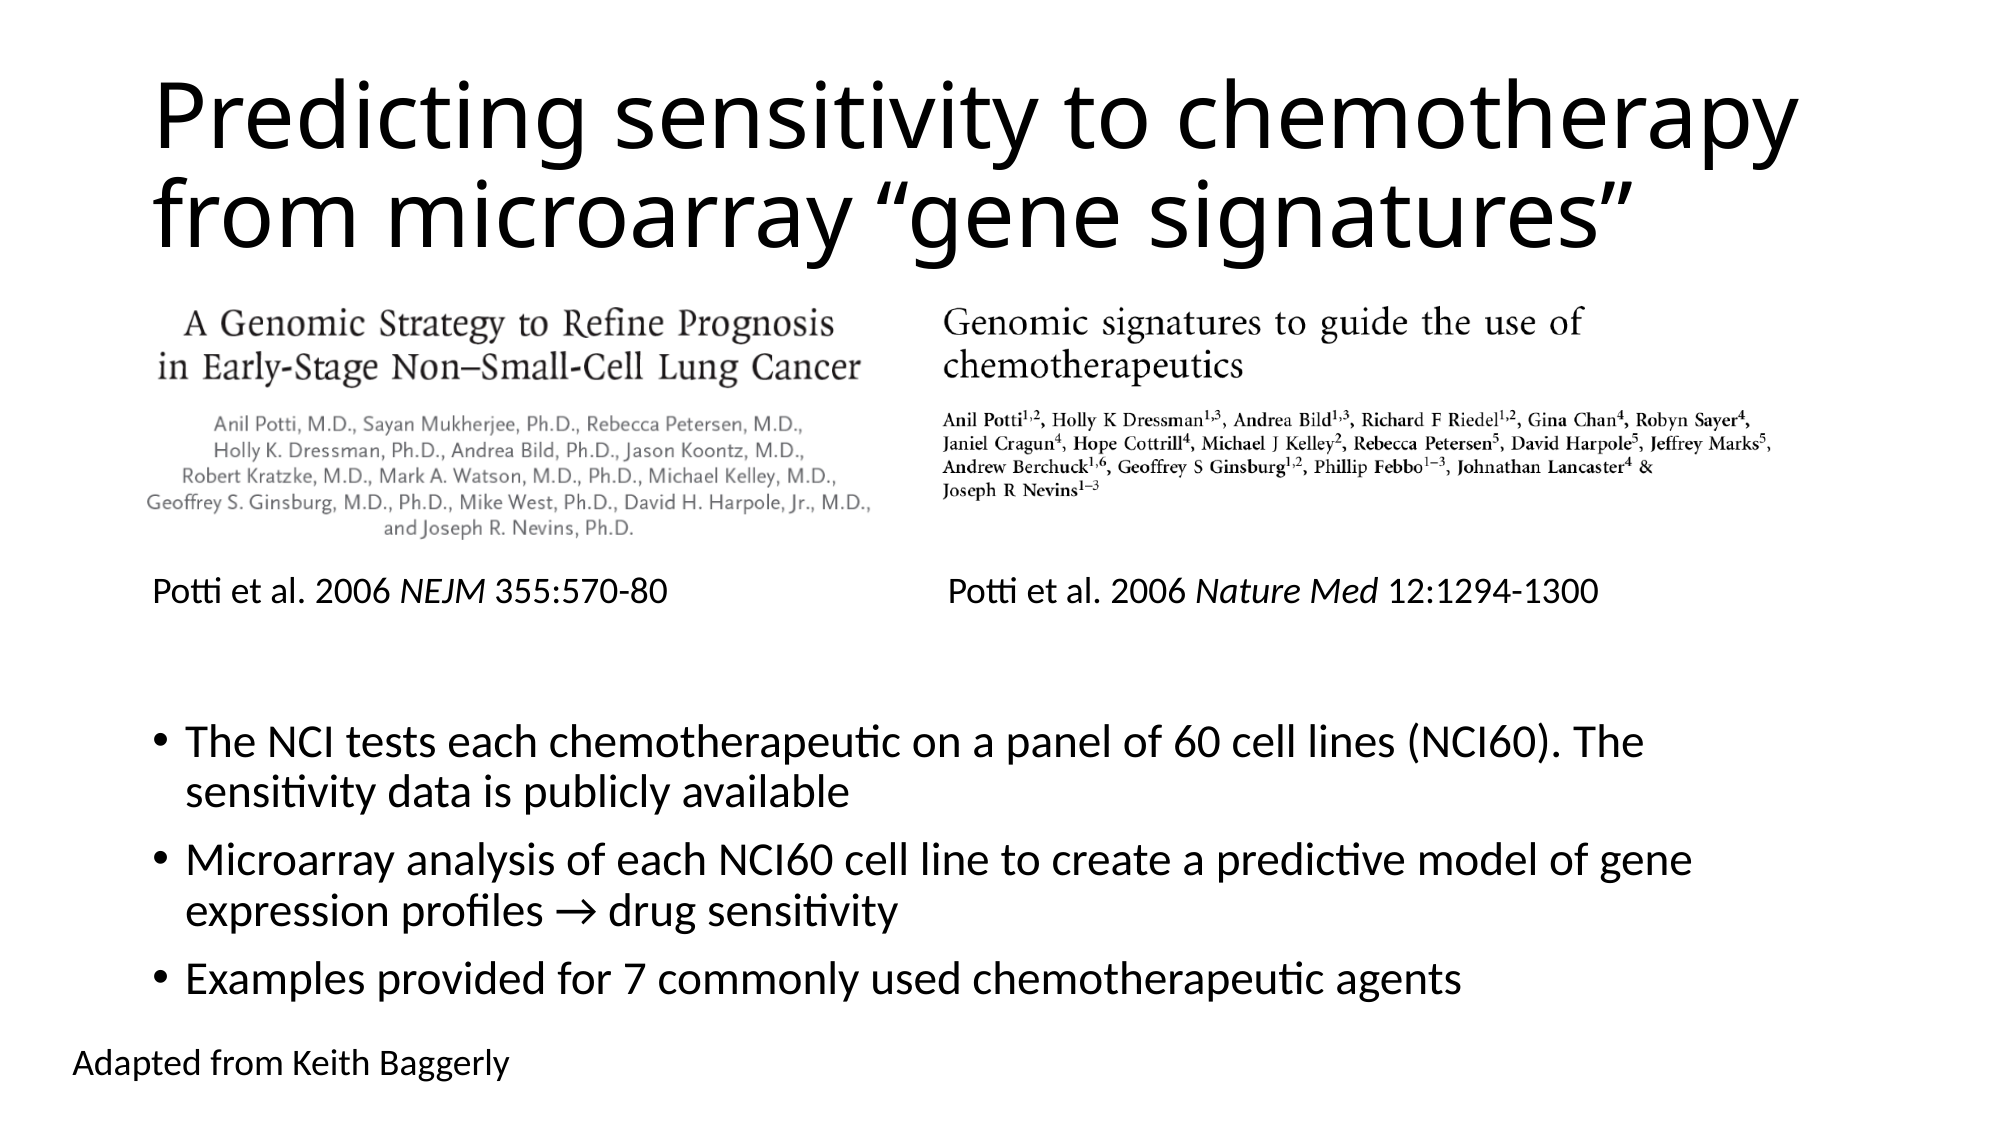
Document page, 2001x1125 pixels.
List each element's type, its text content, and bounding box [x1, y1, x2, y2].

list The NCI tests each chemotherapeutic on a panel of 60 cell lines (NCI60). The sensitivity data is publicly available Microarray analysis of each NCI60 cell line to create a predictive model of gene expression profiles → drug sensitivity Examples provided for 7 commonly used chemotherapeutic agents [137, 708, 1863, 1014]
title Predicting sensitivity to chemotherapy from microarray “gene signatures” [137, 59, 1863, 278]
text_box Potti et al. 2006 Nature Med 12:1294-1300 [933, 558, 1690, 619]
picture [933, 295, 1783, 505]
text_box Potti et al. 2006 NEJM 355:570-80 [137, 558, 894, 619]
picture [137, 295, 895, 547]
text_box Adapted from Keith Baggerly [57, 1030, 545, 1091]
